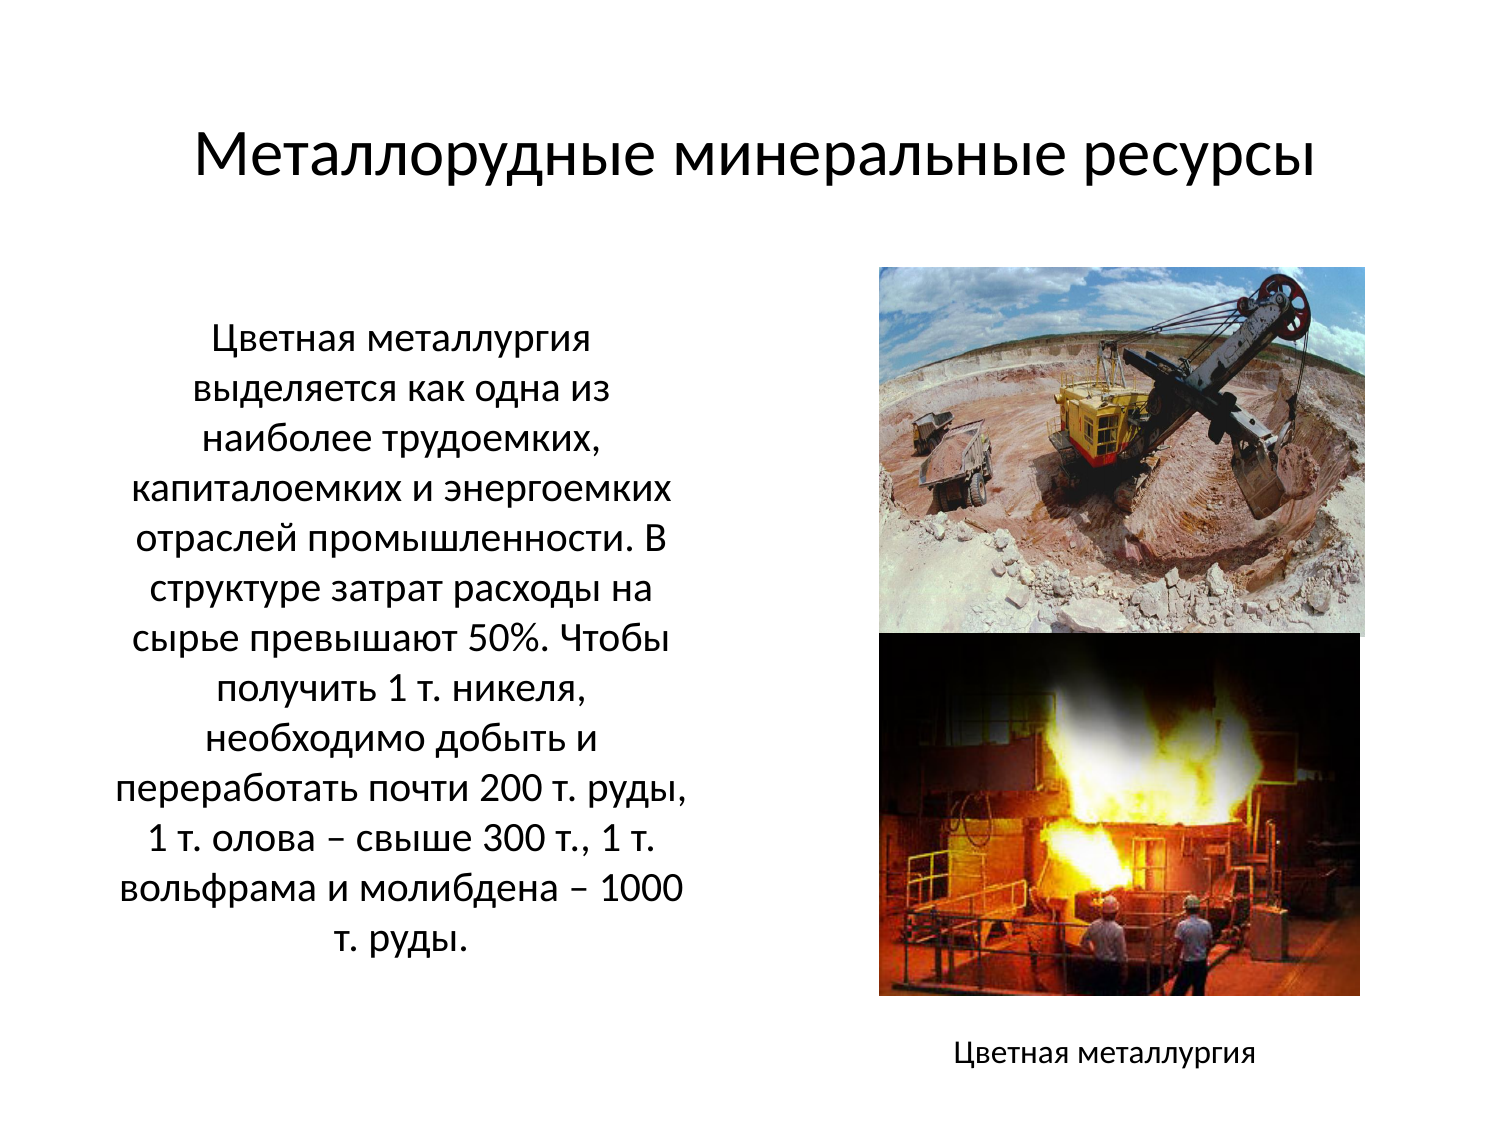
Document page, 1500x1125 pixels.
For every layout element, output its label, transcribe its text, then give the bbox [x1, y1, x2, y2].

text_box Металлорудные минеральные ресурсы [100, 101, 1412, 197]
picture [879, 266, 1365, 996]
text_box Цветная металлургия [938, 1023, 1376, 1078]
text_box Цветная металлургия выделяется как одна из наиболее трудоемких, капиталоемких и энергоемких отраслей промышленности. В структуре затрат расходы на сырье превышают 50%. Чтобы получить 1 т. никеля, необходимо добыть и переработать почти 200 т. руды, 1 т. олова – свыше 300 т., 1 т. вольфрама и молибдена – 1000 т. руды. [100, 302, 703, 1068]
